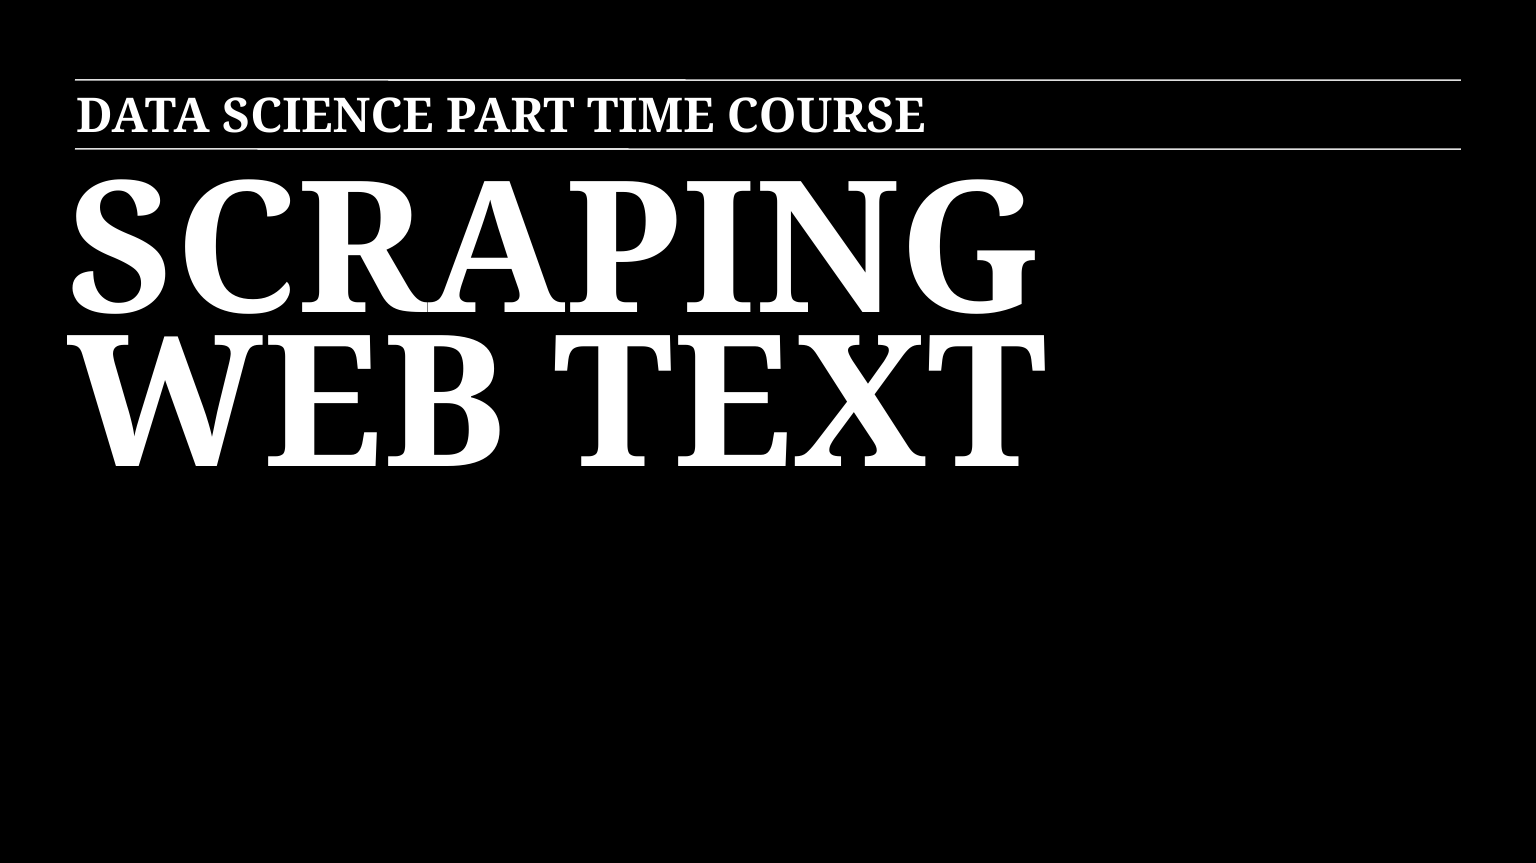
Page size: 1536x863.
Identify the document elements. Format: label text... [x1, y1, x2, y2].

list DATA SCIENCE PART TIME COURSE [60, 80, 1112, 184]
title SCRAPING WEB TEXT [56, 182, 1440, 823]
